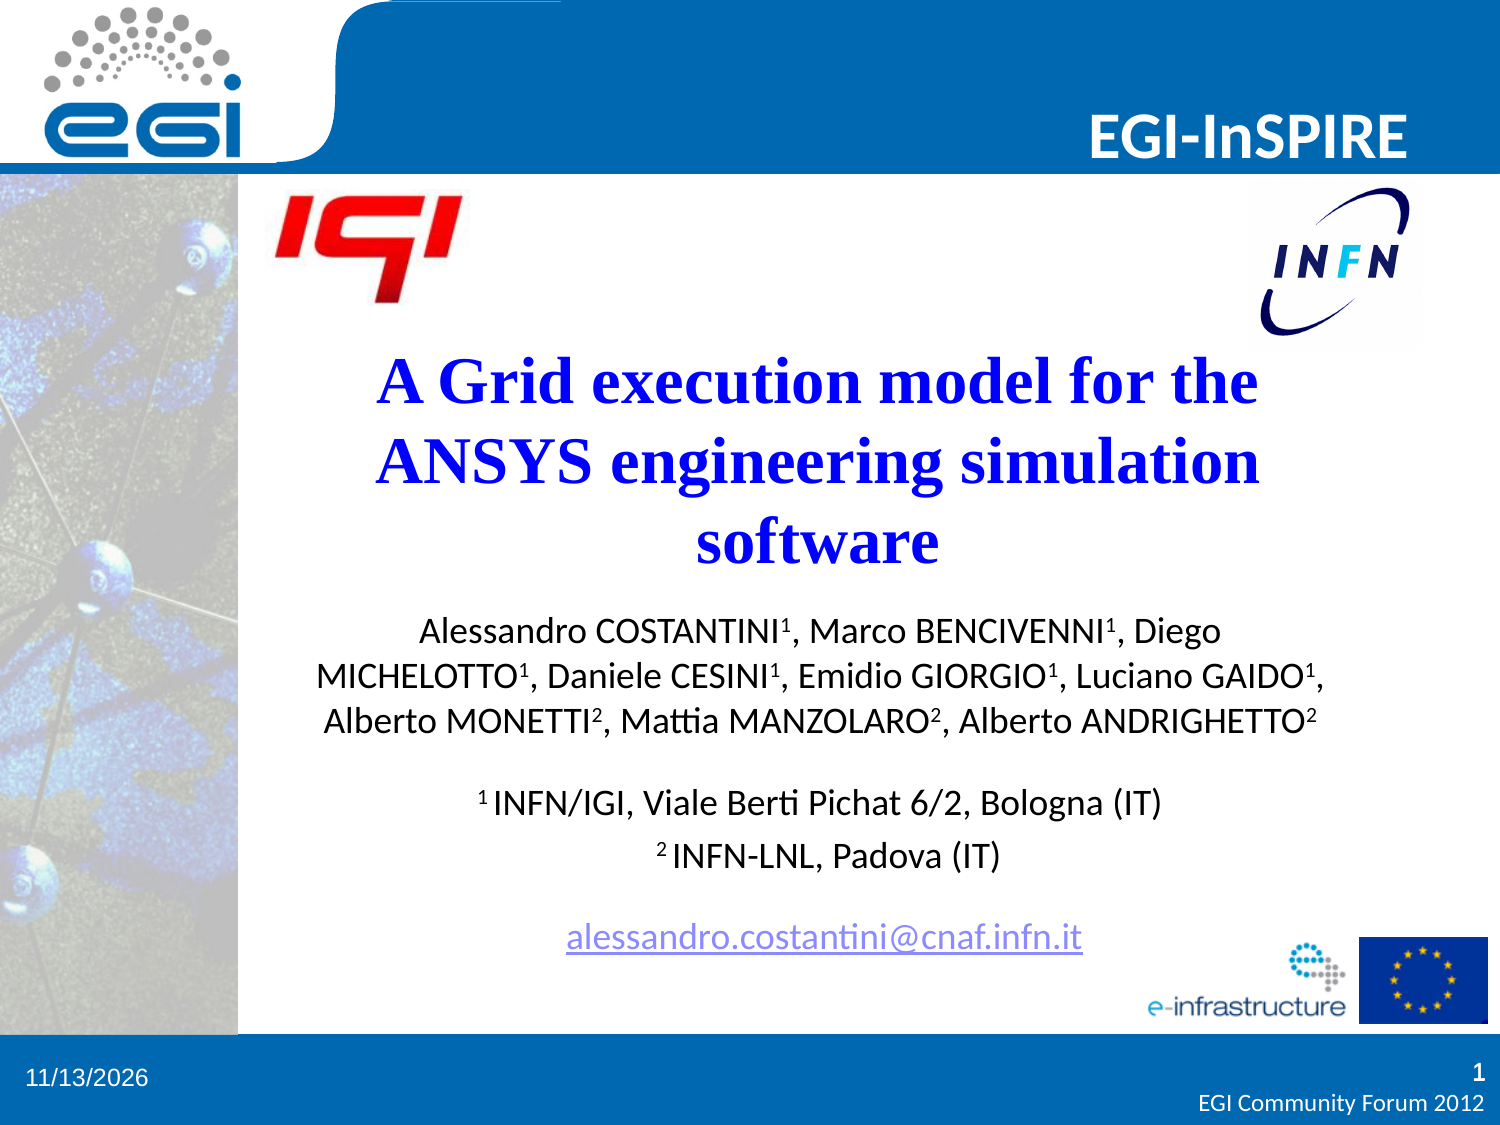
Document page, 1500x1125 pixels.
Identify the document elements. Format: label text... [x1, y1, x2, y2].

title A Grid execution model for the ANSYS engineering simulation software [249, 376, 1388, 618]
picture [1359, 937, 1488, 1024]
picture [0, 174, 238, 1034]
picture [1143, 937, 1351, 1022]
subtitle Alessandro COSTANTINI1, Marco BENCIVENNI1, Diego MICHELOTTO1, Daniele CESINI1, Emidio GIORGIO1, Luciano GAIDO1, Alberto MONETTI2, Mattia MANZOLARO2, Alberto ANDRIGHETTO2 1 INFN/IGI, Viale Berti Pichat 6/2, Bologna (IT) 2 INFN-LNL, Padova (IT) alessandro.costantini@cnaf.infn.it [295, 598, 1346, 887]
picture [265, 189, 470, 310]
picture [0, 0, 277, 163]
picture [1248, 179, 1422, 350]
